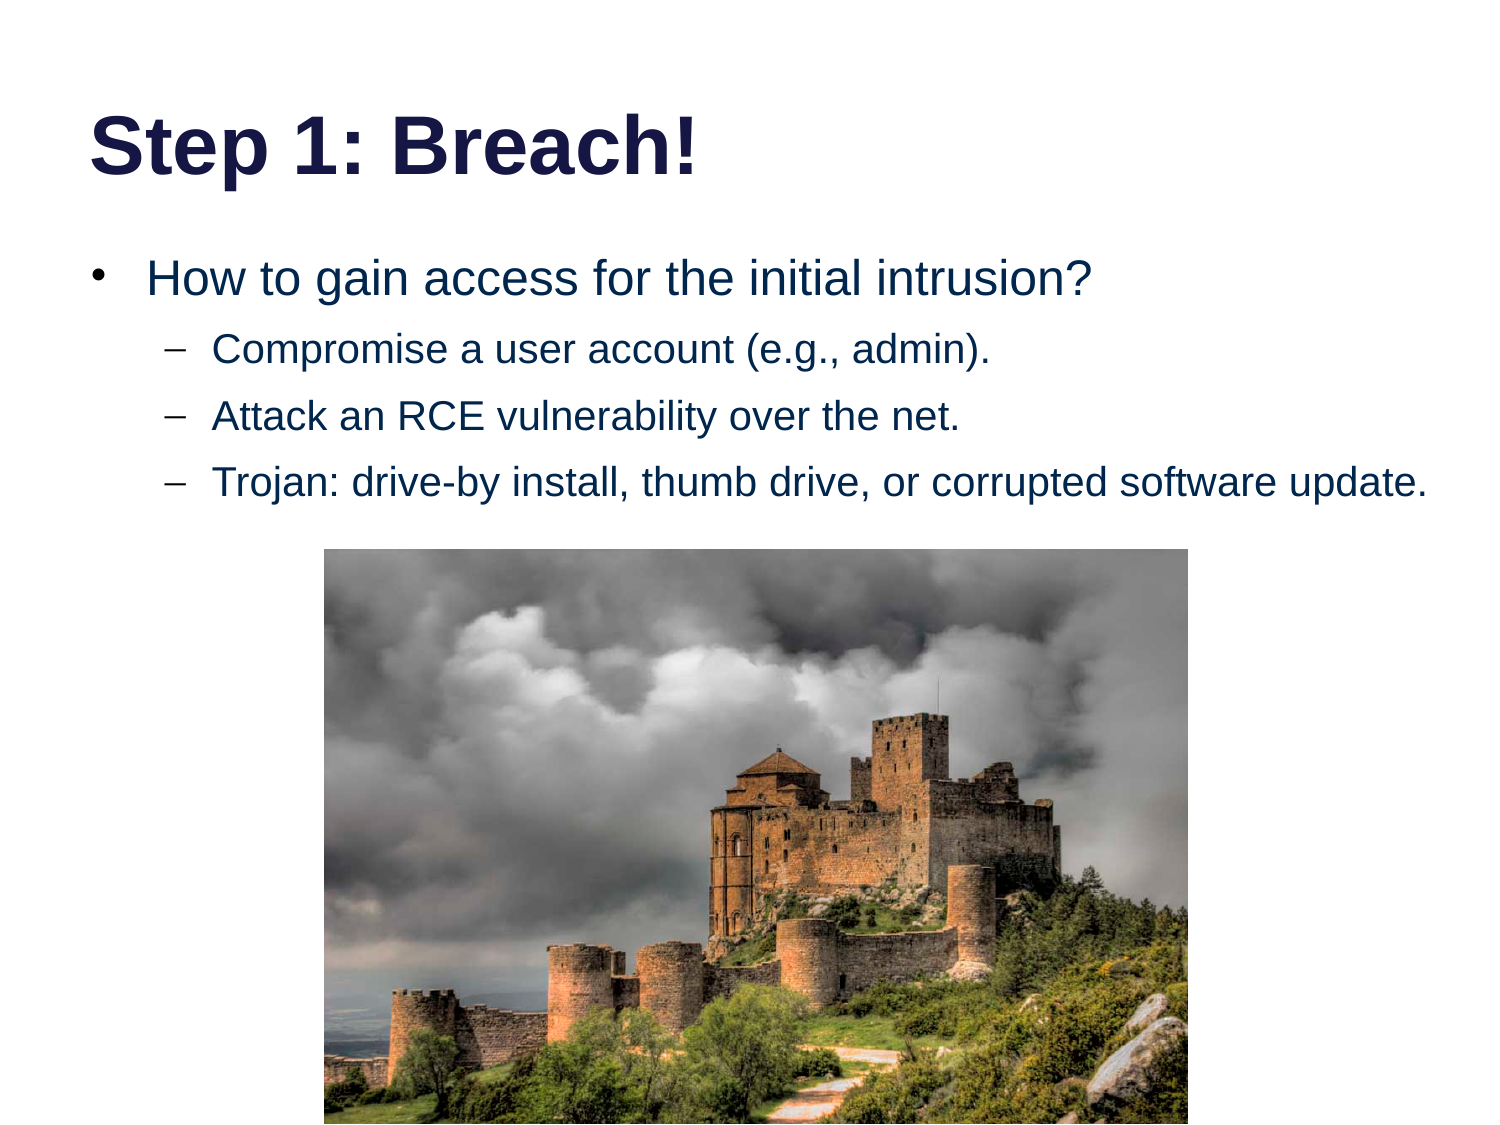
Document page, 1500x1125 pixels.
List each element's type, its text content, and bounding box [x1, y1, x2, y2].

list How to gain access for the initial intrusion? Compromise a user account (e.g., admin). Attack an RCE vulnerability over the net. Trojan: drive-by install, thumb drive, or corrupted software update. [75, 237, 1463, 912]
picture [324, 549, 1188, 1124]
title Step 1: Breach! [75, 0, 1425, 200]
